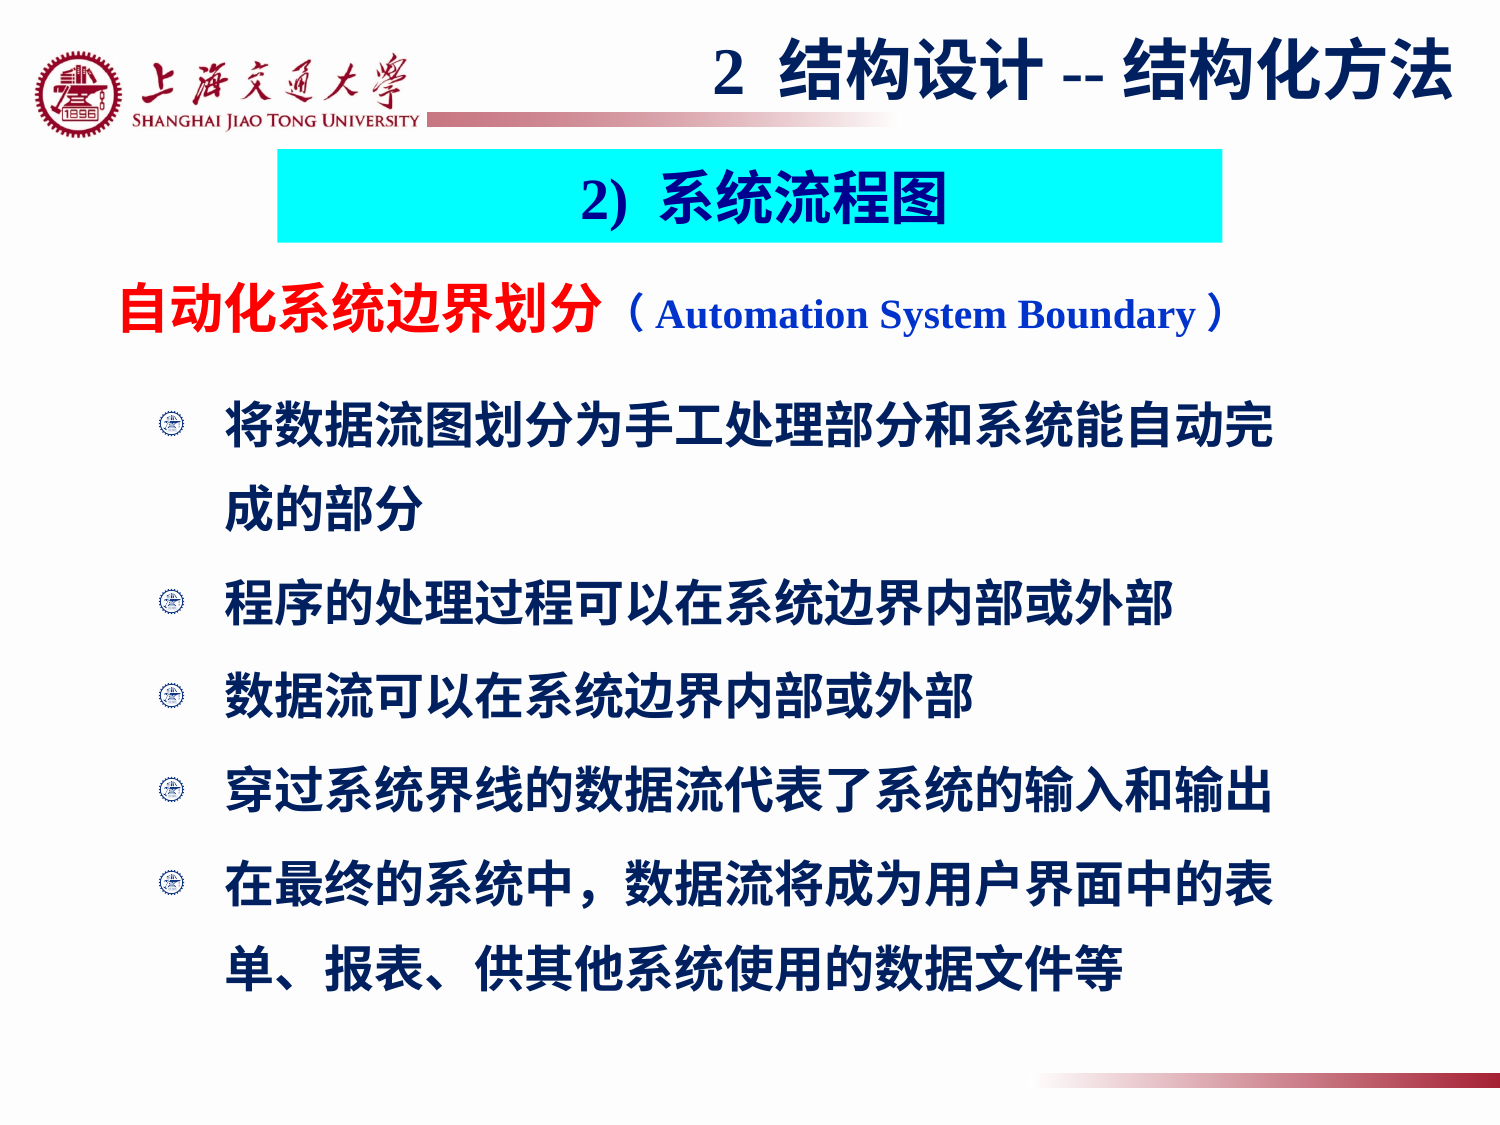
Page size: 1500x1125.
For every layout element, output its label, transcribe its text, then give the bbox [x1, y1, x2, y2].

picture [150, 768, 193, 811]
text_box 2 结构设计--结构化方法 [98, 19, 1471, 116]
picture [150, 580, 193, 623]
title 自动化系统边界划分（Automation System Boundary） [100, 266, 1406, 352]
picture [150, 674, 193, 717]
text_box 2) 系统流程图 [277, 149, 1223, 243]
picture [150, 402, 193, 445]
picture [150, 861, 193, 904]
picture [0, 0, 1500, 1125]
list 将数据流图划分为手工处理部分和系统能自动完 成的部分 程序的处理过程可以在系统边界内部或外部 数据流可以在系统边界内部或外部 穿过系统界线的数据流代表了系统的输入和输出 在最终的系统中，数据流将成为用户界面中的表 单、报表、供其他系统使用的数据文件等 [135, 361, 1374, 1085]
